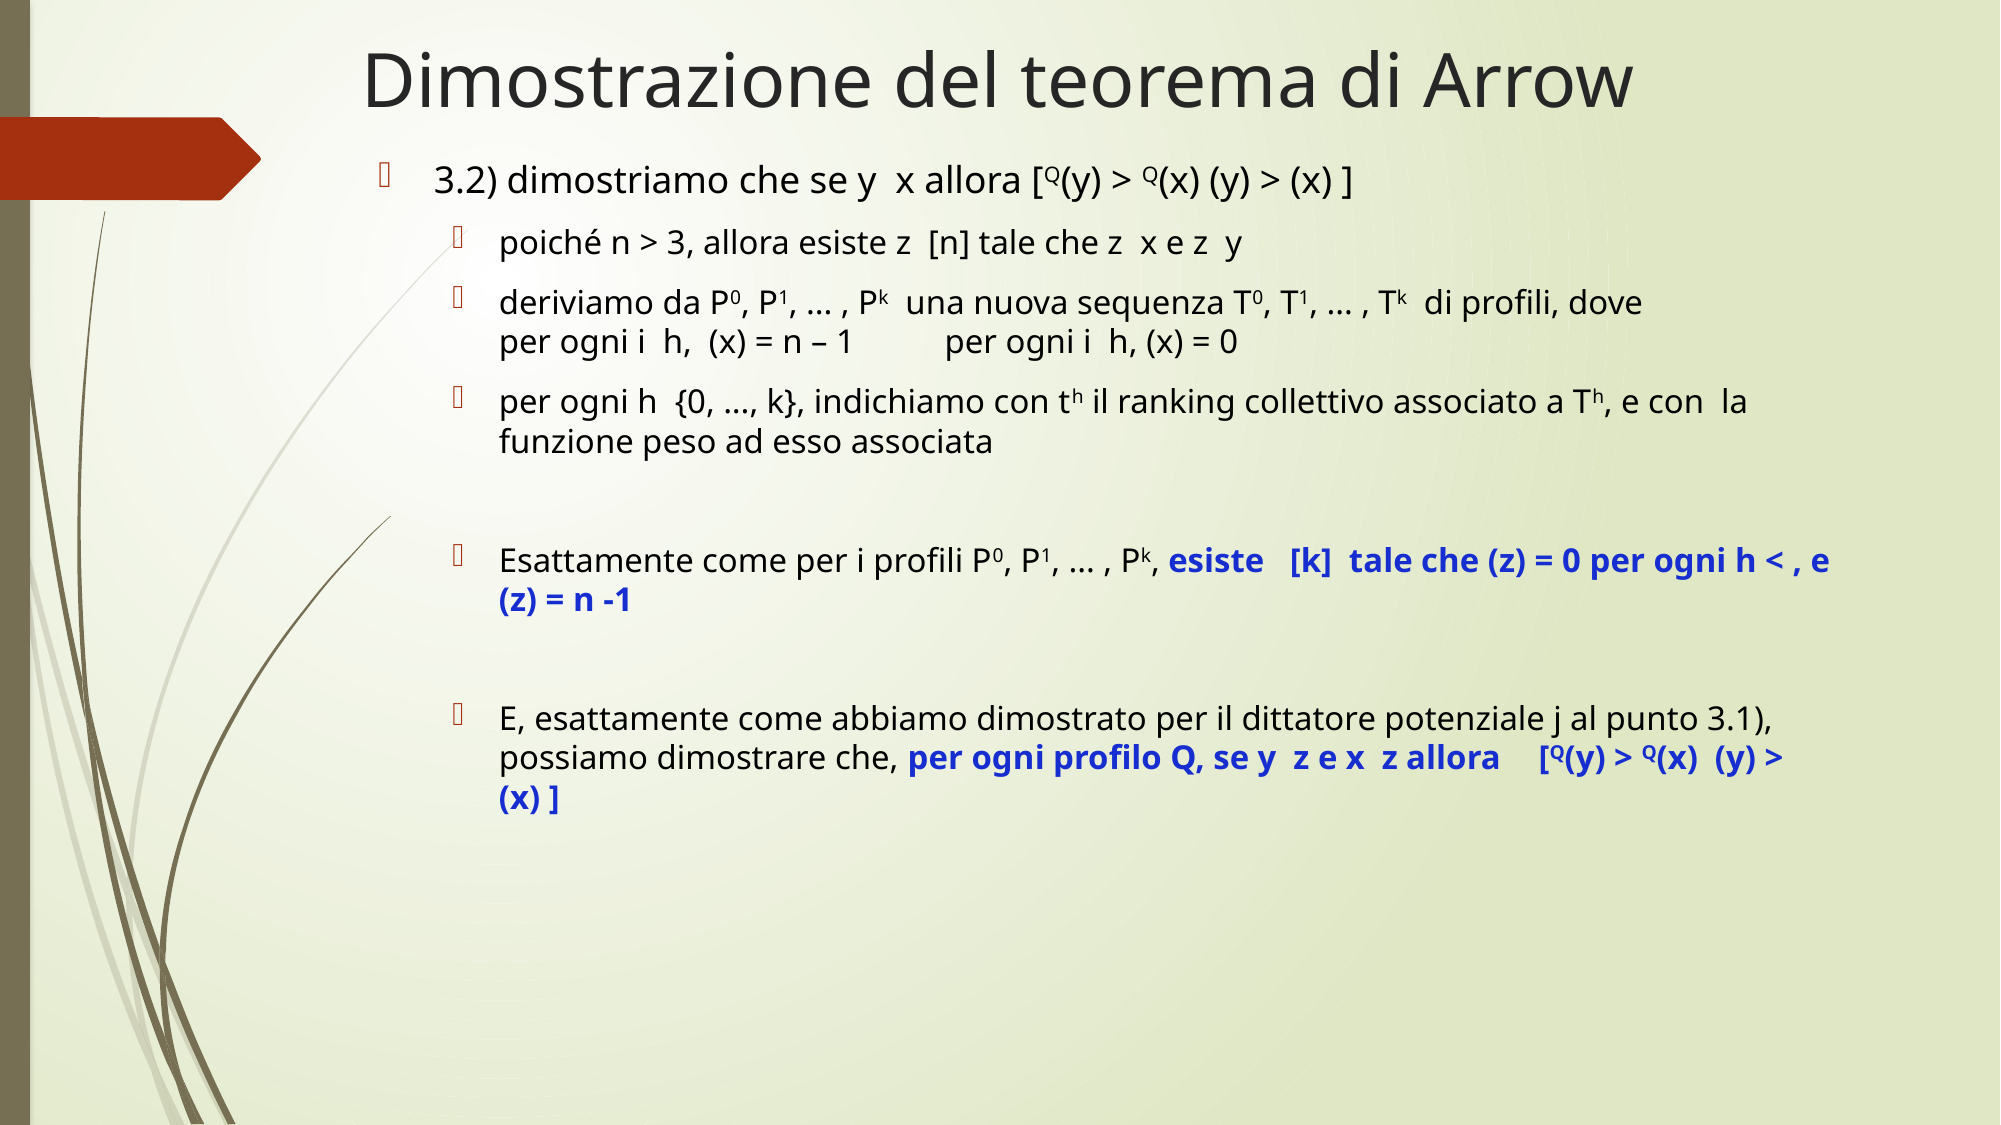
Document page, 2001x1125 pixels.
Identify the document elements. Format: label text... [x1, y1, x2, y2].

title Dimostrazione del teorema di Arrow [346, 25, 1809, 136]
